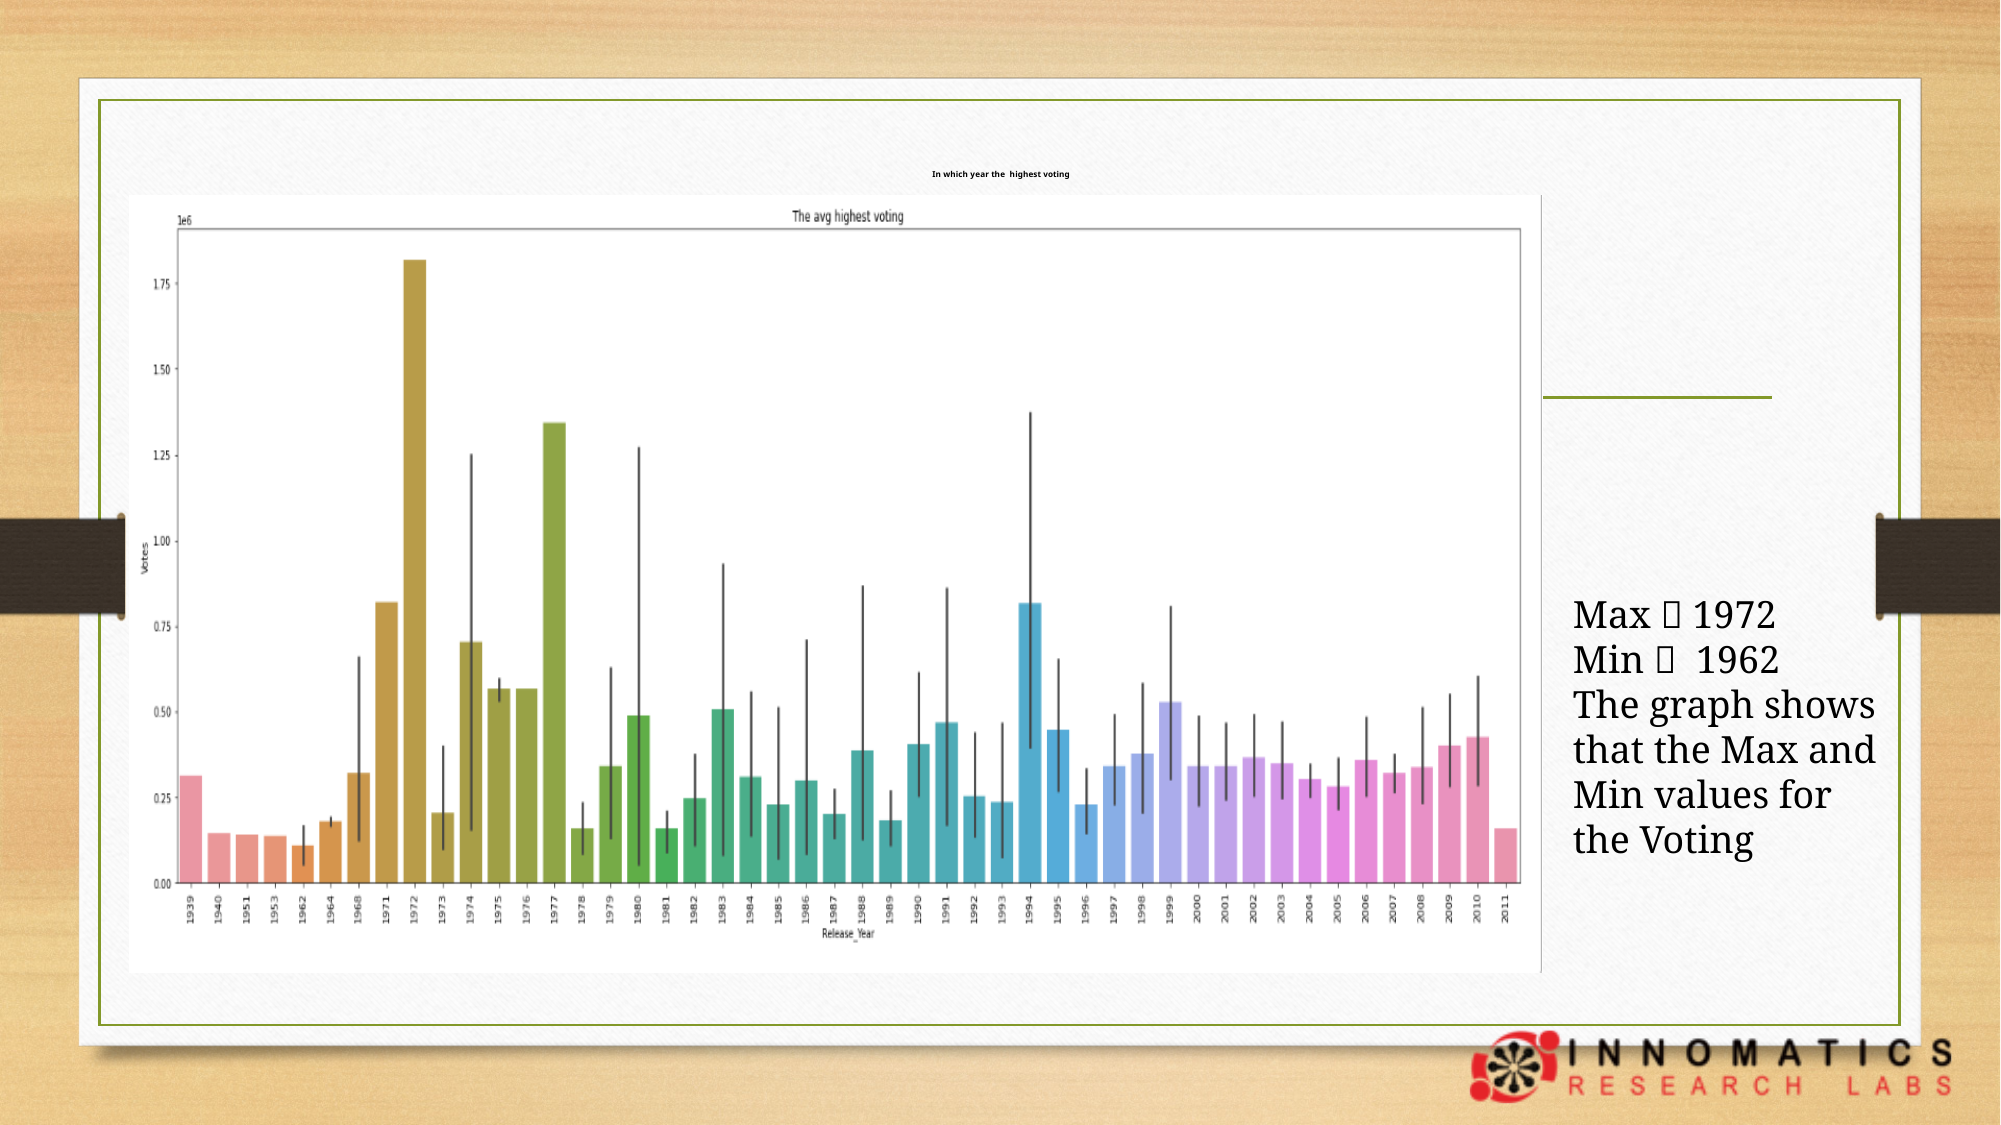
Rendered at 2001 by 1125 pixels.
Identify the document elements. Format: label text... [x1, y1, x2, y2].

picture [0, 0, 2001, 1125]
title In which year the highest voting [212, 161, 1788, 200]
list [129, 194, 1543, 973]
text_box Max  1972 Min  1962 The graph shows that the Max and Min values for the Voting [1558, 583, 1907, 869]
